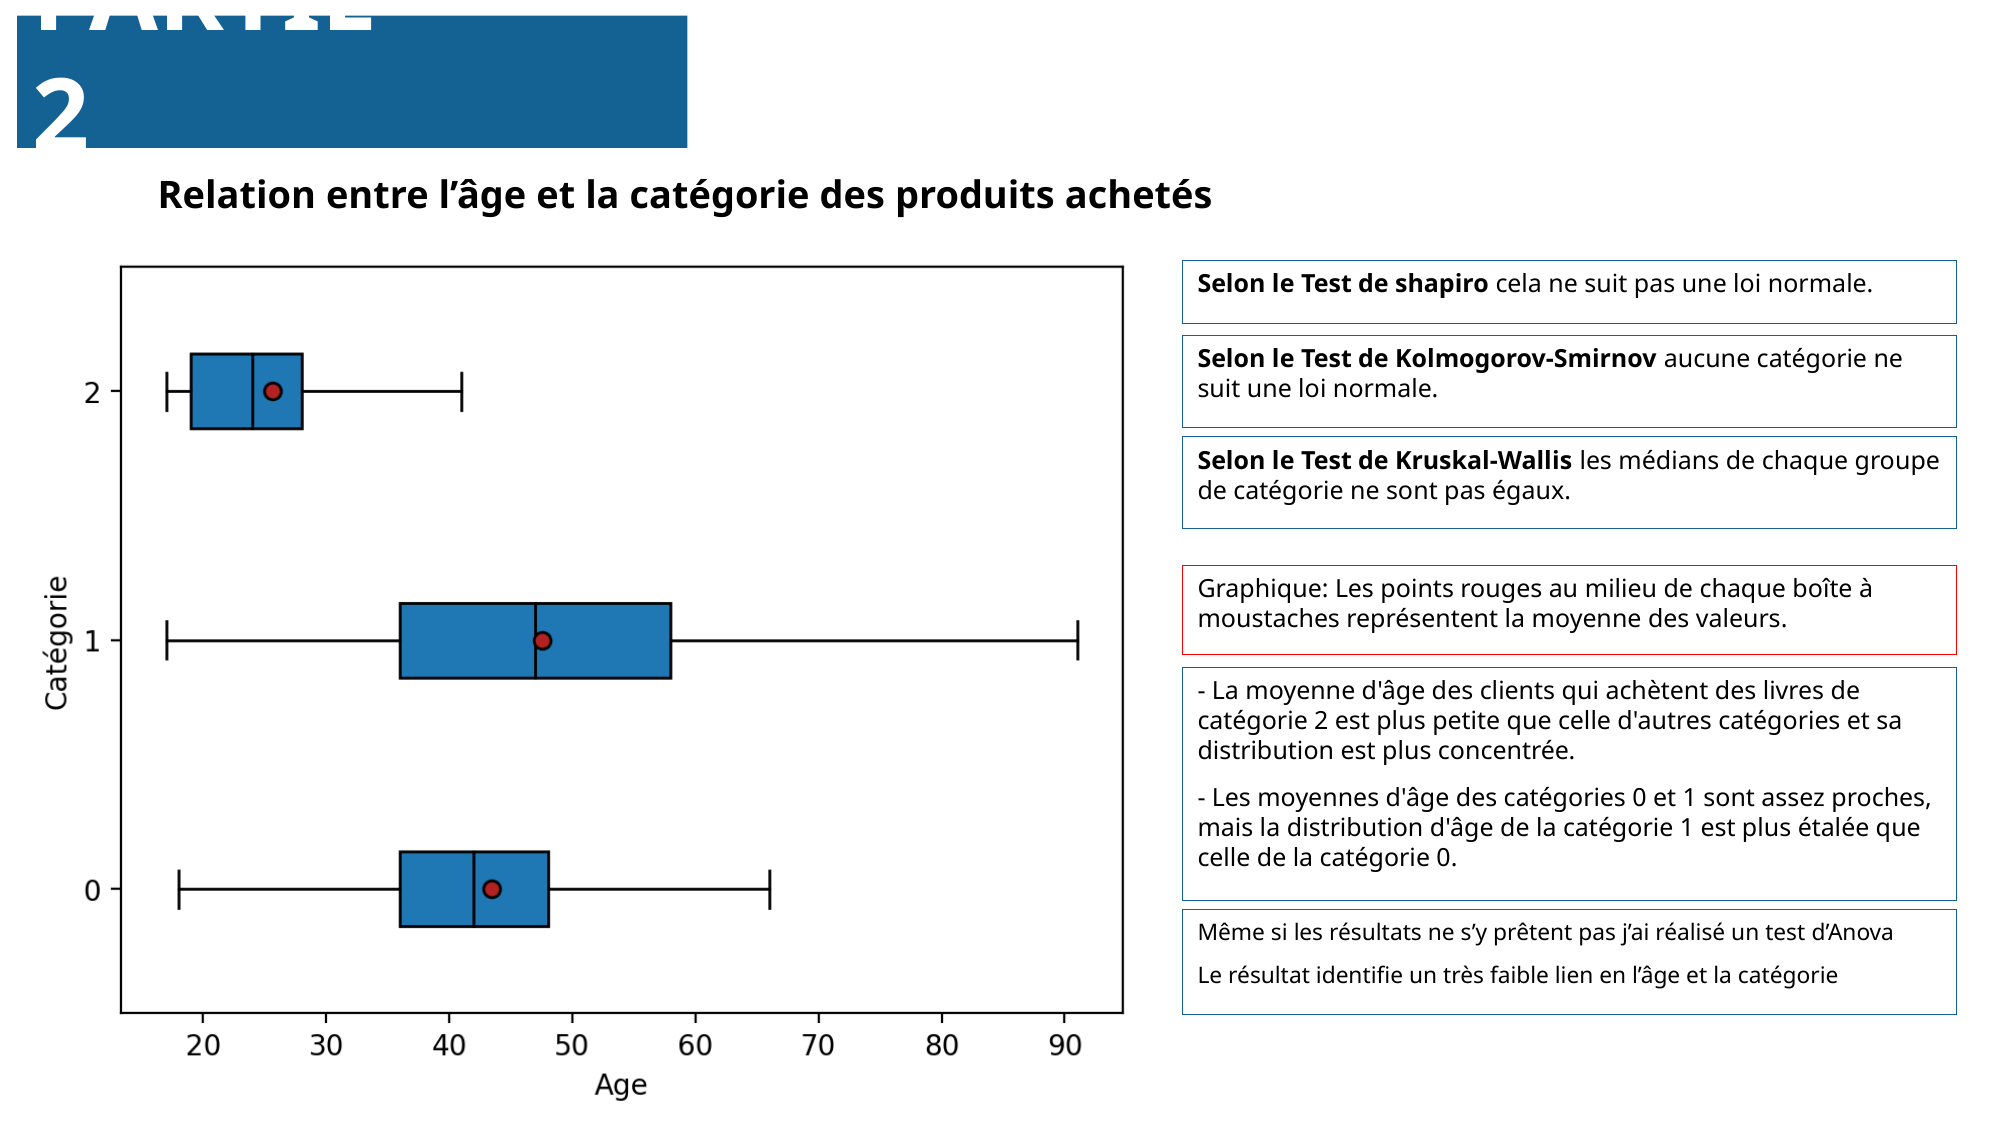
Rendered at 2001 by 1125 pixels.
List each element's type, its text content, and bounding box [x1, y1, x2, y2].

text_box Partie 2 [17, 45, 473, 178]
text_box - La moyenne d'âge des clients qui achètent des livres de catégorie 2 est plus petite que celle d'autres catégories et sa distribution est plus concentrée. - Les moyennes d'âge des catégories 0 et 1 sont assez proches, mais la distribution d'âge de la catégorie 1 est plus étalée que celle de la catégorie 0. [1182, 667, 1957, 901]
text_box Selon le Test de shapiro cela ne suit pas une loi normale. [1182, 260, 1957, 324]
text_box Même si les résultats ne s’y prêtent pas j’ai réalisé un test d’Anova Le résultat identifie un très faible lien en l’âge et la catégorie [1182, 909, 1957, 1015]
text_box Selon le Test de Kolmogorov-Smirnov aucune catégorie ne suit une loi normale. [1182, 335, 1957, 428]
picture [21, 261, 1142, 1122]
subtitle Relation entre l’âge et la catégorie des produits achetés [132, 162, 1243, 263]
text_box [16, 14, 689, 149]
text_box [1142, 272, 1864, 667]
text_box Graphique: Les points rouges au milieu de chaque boîte à moustaches représentent la moyenne des valeurs. [1182, 565, 1957, 655]
text_box Selon le Test de Kruskal-Wallis les médians de chaque groupe de catégorie ne sont pas égaux. [1182, 436, 1957, 529]
